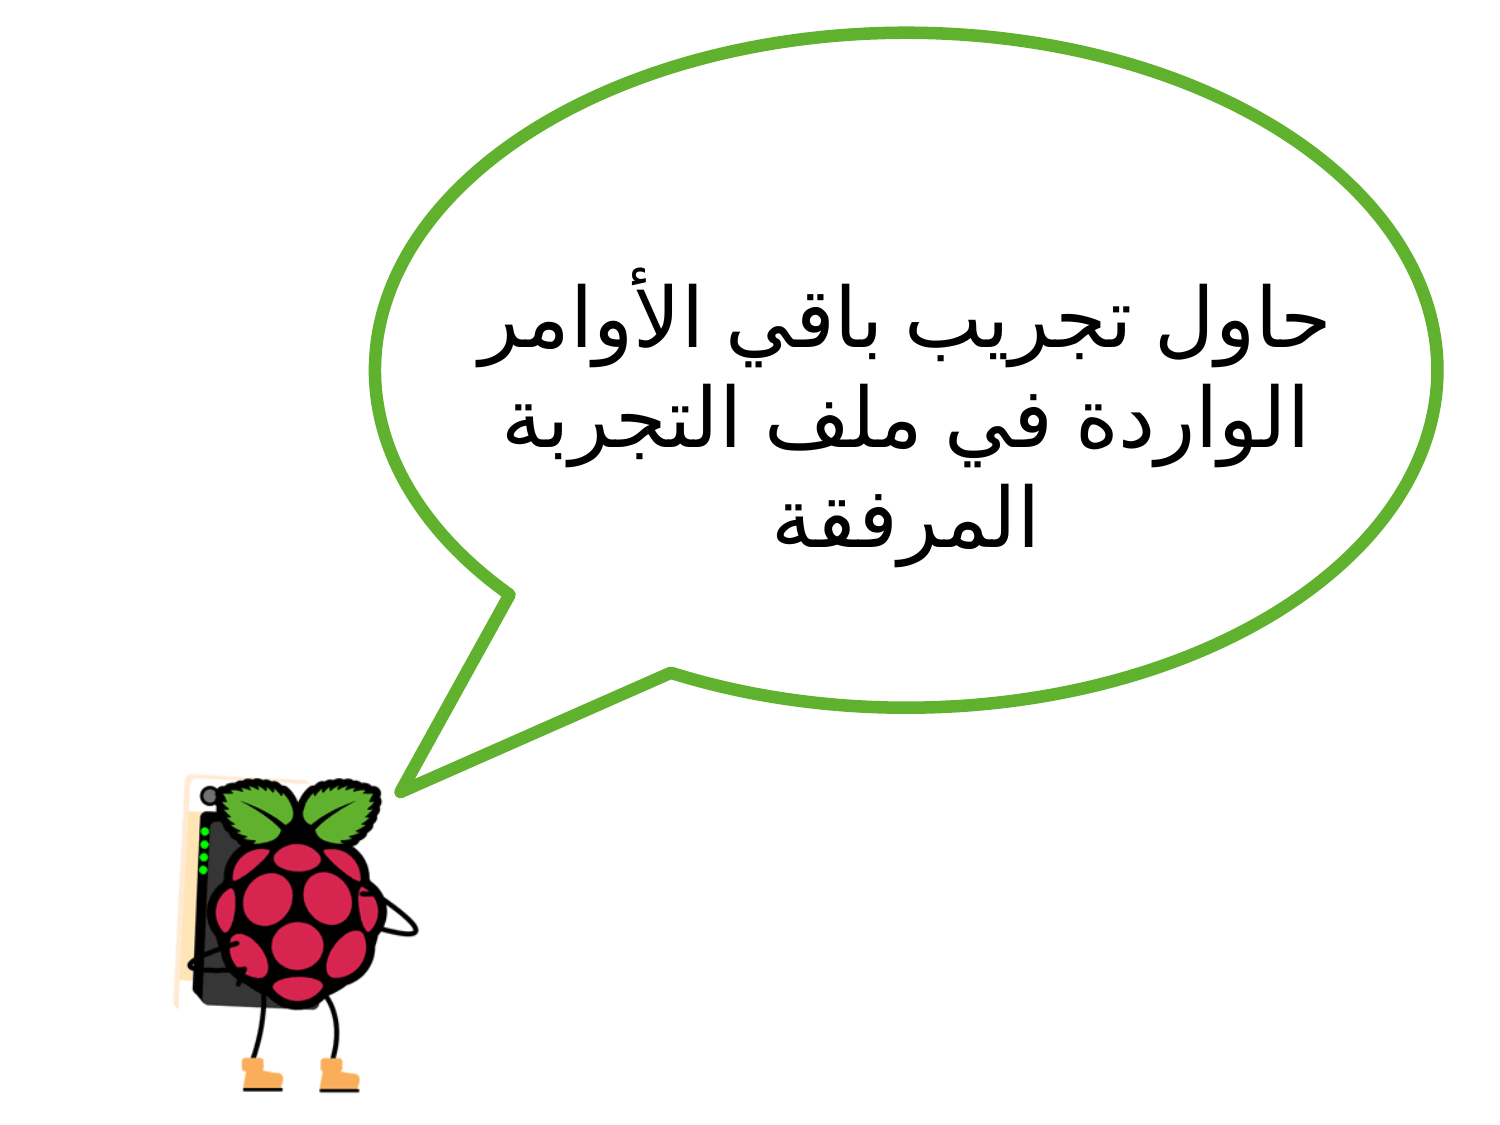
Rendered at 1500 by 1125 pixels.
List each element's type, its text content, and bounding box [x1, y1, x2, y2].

picture [77, 686, 457, 1097]
text_box حاول تجريب باقي الأوامر الواردة في ملف التجربة المرفقة [456, 257, 1357, 572]
text_box [456, 572, 1336, 769]
text_box [372, 30, 1440, 553]
